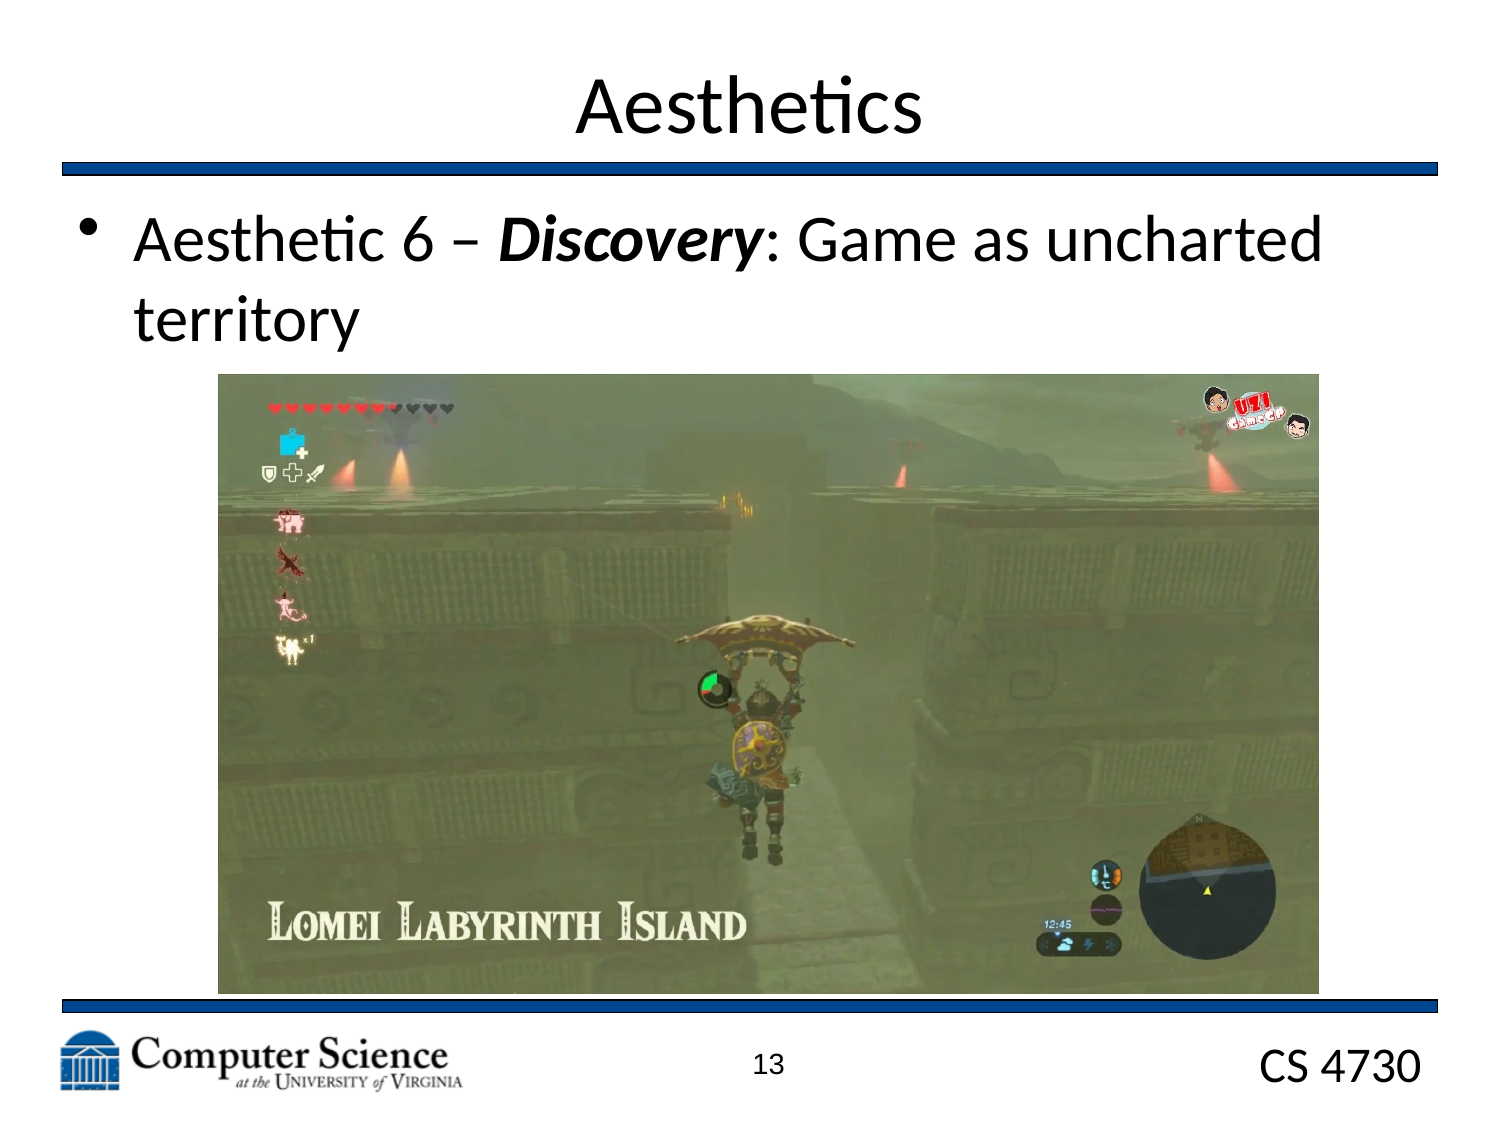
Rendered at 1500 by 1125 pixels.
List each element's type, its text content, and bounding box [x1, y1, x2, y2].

footer 13 [512, 1037, 1026, 1088]
list Aesthetic 6 – Discovery: Game as uncharted territory [62, 187, 1438, 1001]
picture [218, 374, 1319, 994]
picture [50, 1024, 472, 1101]
title Aesthetics [62, 49, 1438, 151]
